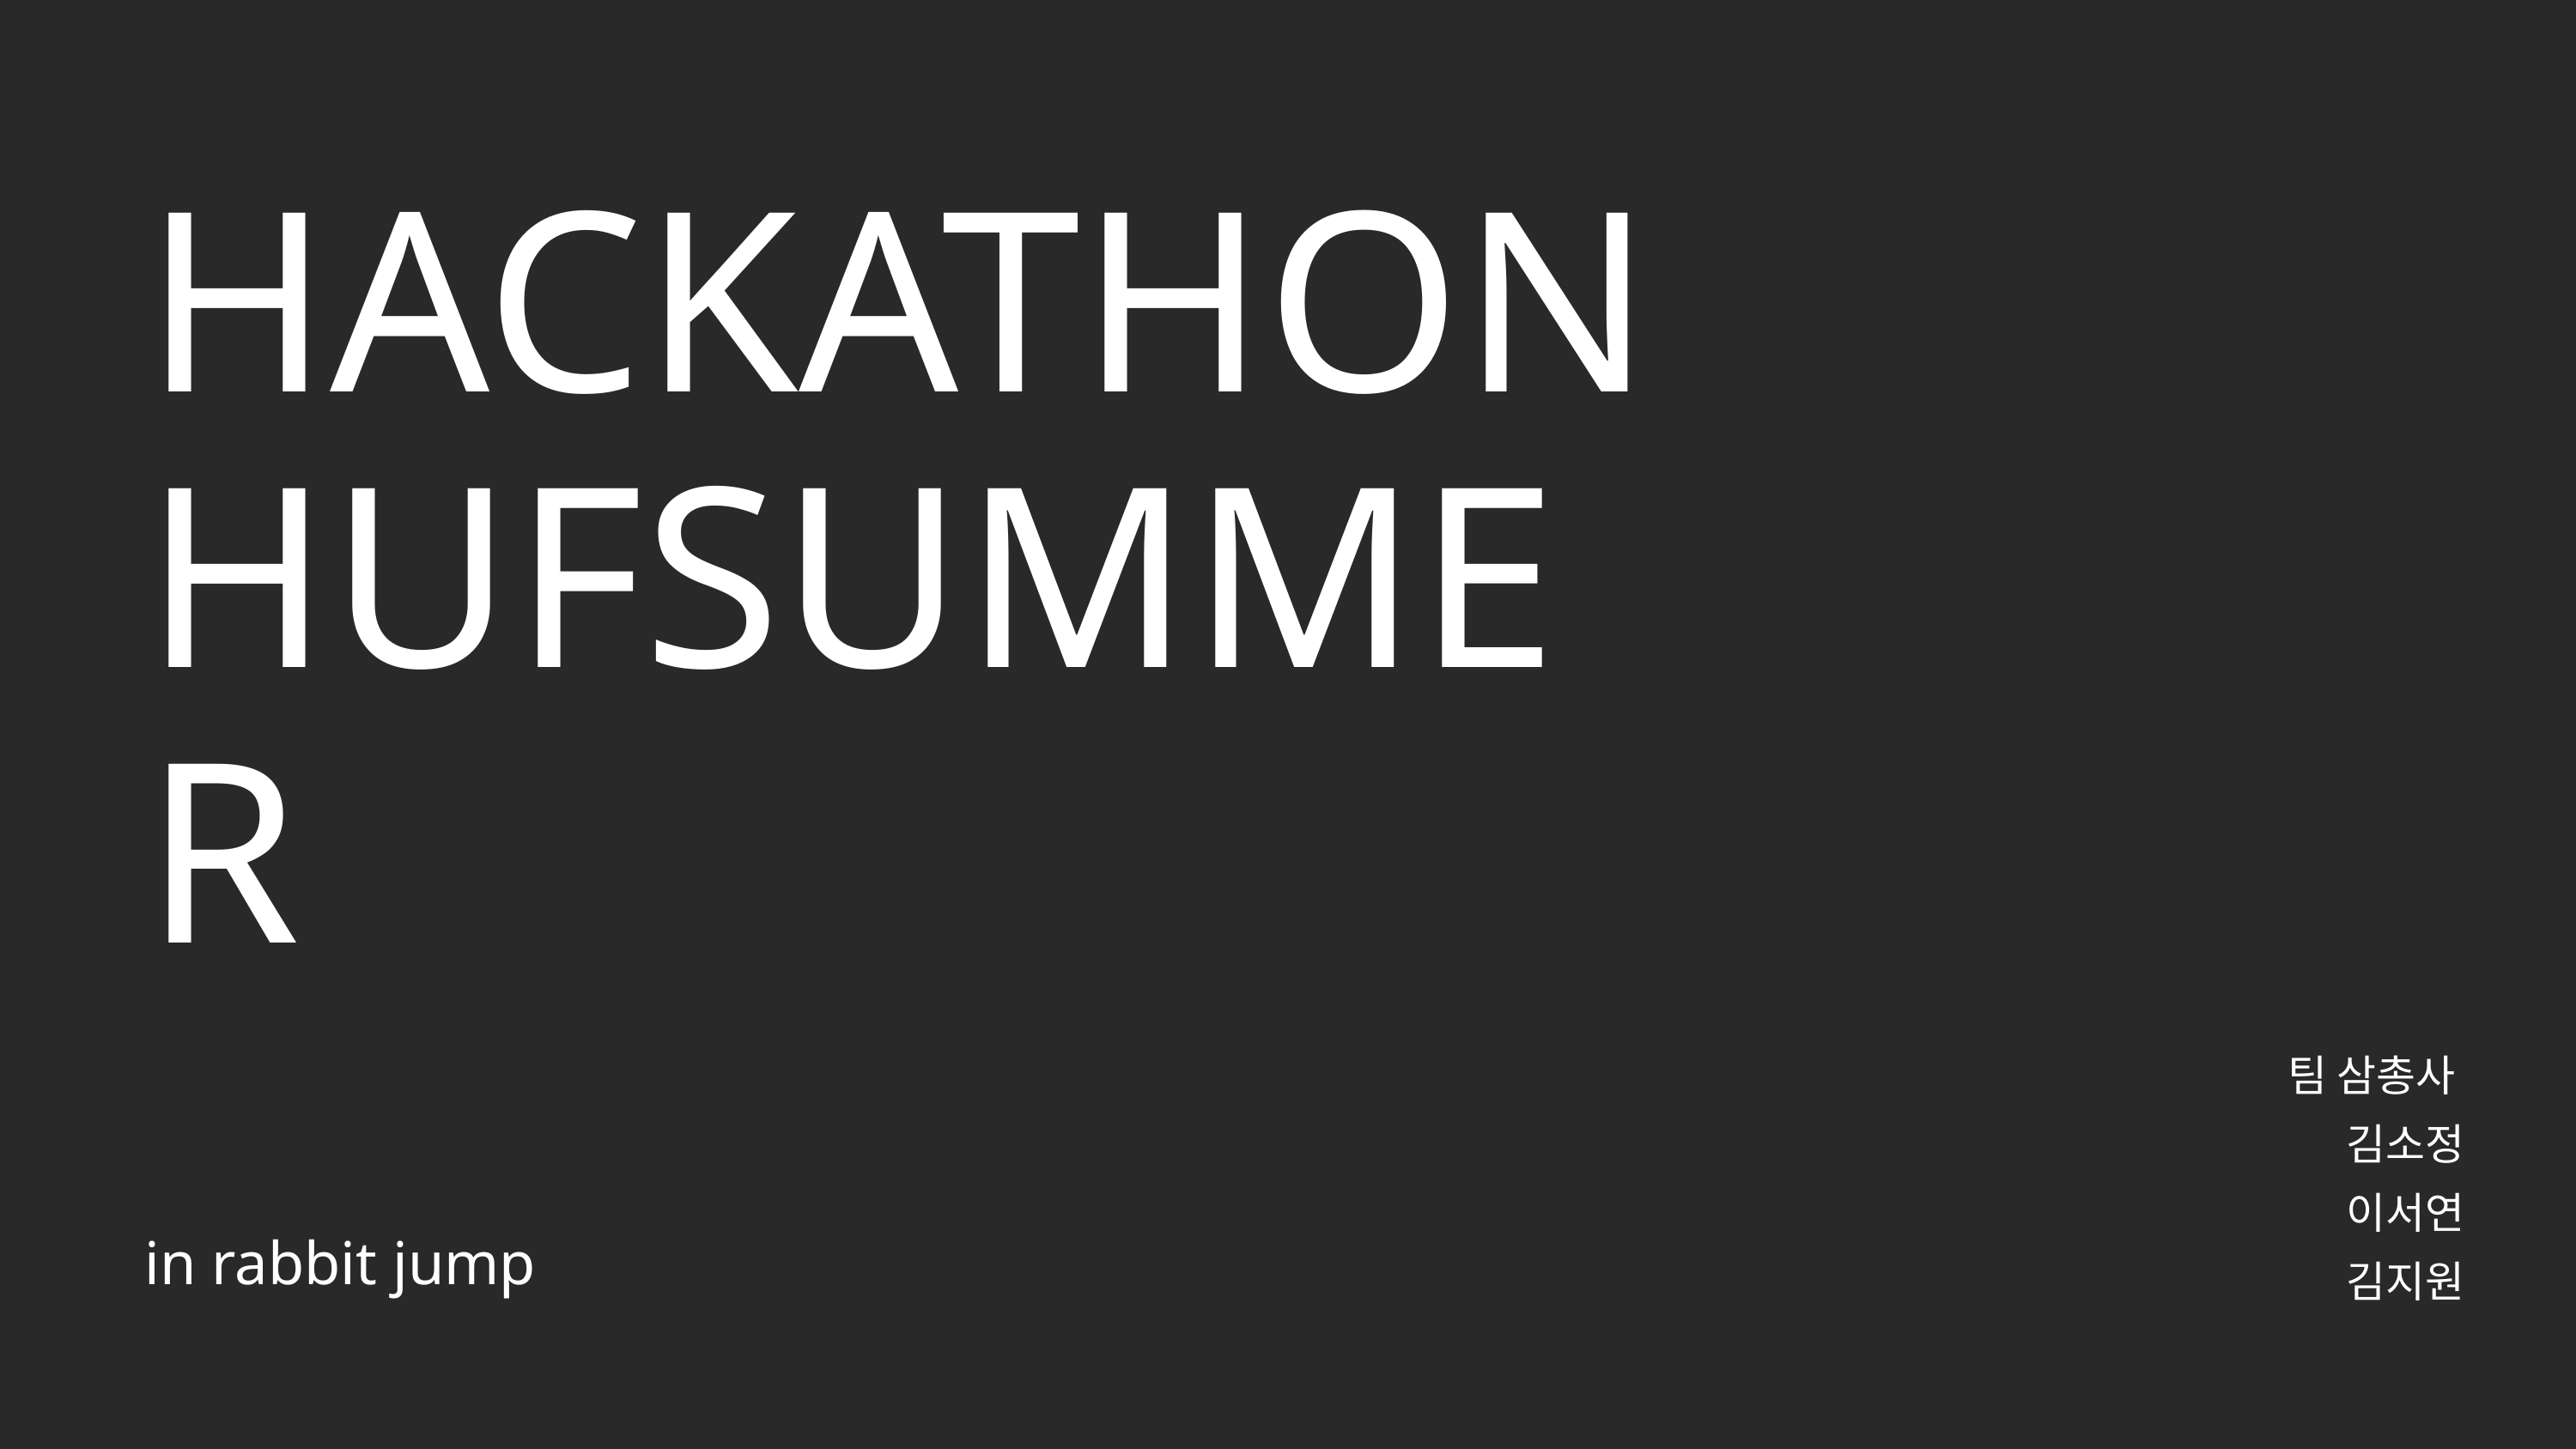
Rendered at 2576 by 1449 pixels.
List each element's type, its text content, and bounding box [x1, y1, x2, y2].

text_box in rabbit jump [144, 1213, 1457, 1297]
text_box 팀 삼총사 김소정 이서연 김지원 [2022, 1031, 2465, 1307]
text_box HACKATHON HUFSUMMER [144, 167, 1710, 993]
